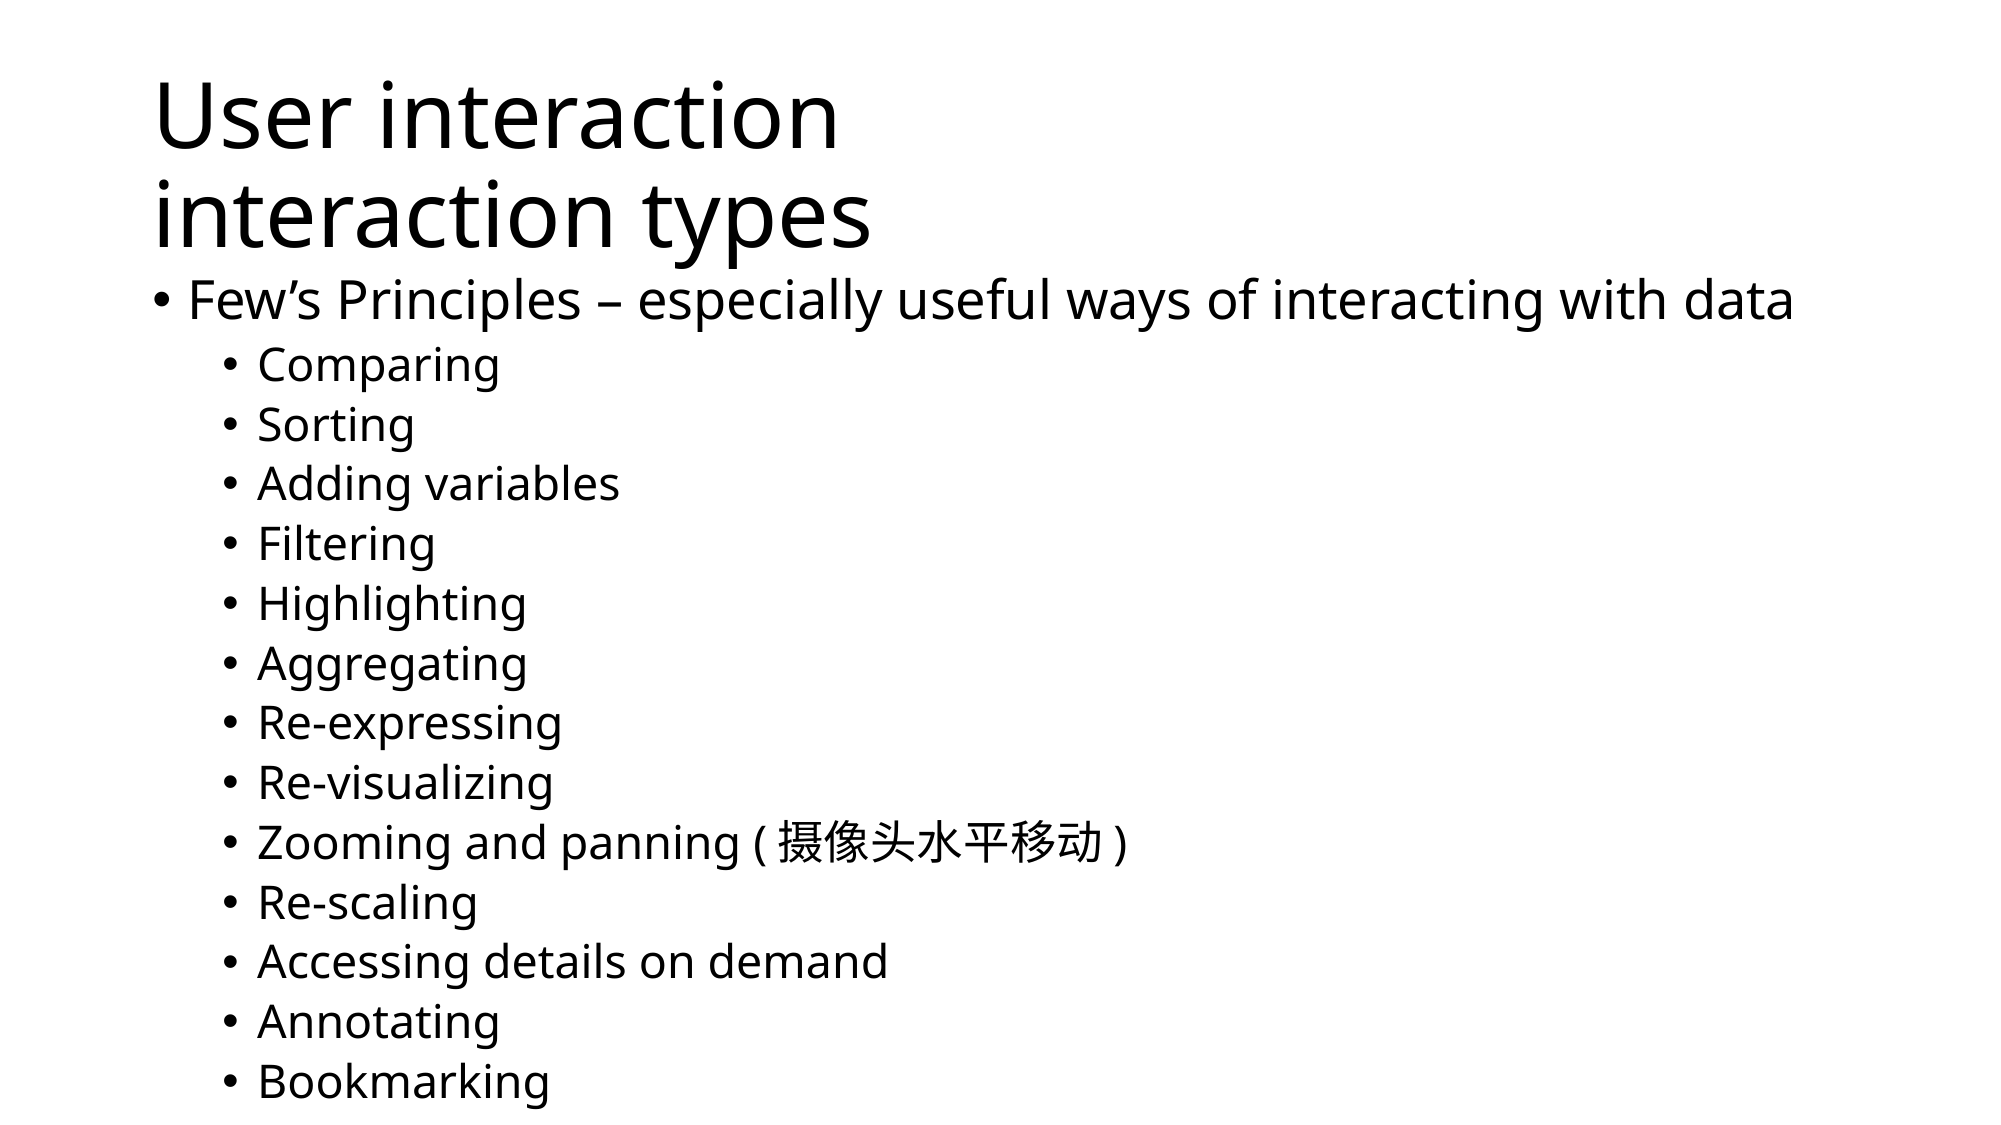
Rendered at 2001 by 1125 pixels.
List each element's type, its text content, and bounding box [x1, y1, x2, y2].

title User interaction interaction types [137, 59, 1863, 265]
list Few’s Principles – especially useful ways of interacting with data Comparing Sorting Adding variables Filtering Highlighting Aggregating Re-expressing Re-visualizing Zooming and panning (摄像头水平移动) Re-scaling Accessing details on demand Annotating Bookmarking [137, 265, 1863, 1125]
